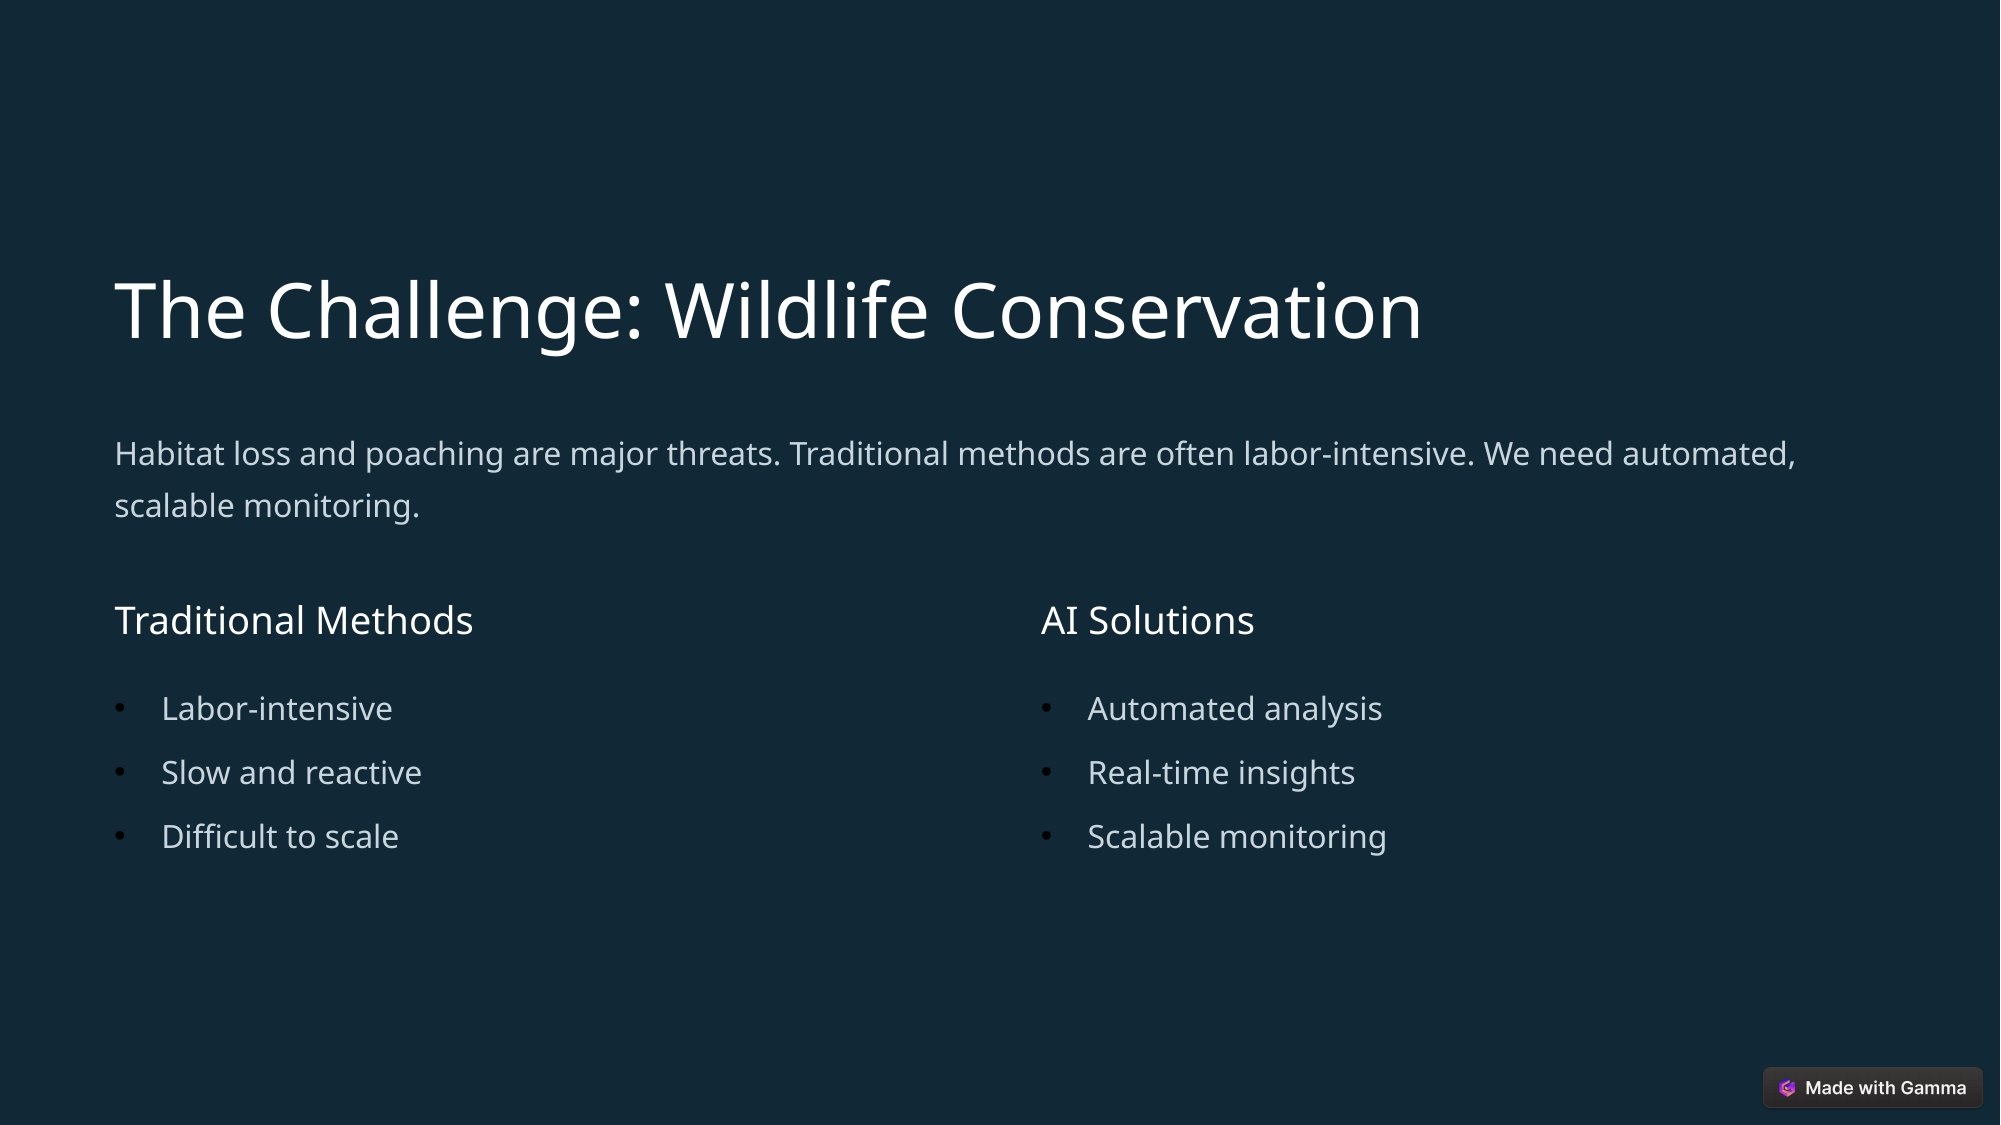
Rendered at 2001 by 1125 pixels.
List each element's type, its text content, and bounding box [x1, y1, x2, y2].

text_box Slow and reactive [114, 738, 960, 792]
text_box Automated analysis [1040, 675, 1887, 728]
text_box Scalable monitoring [1040, 802, 1887, 856]
text_box The Challenge: Wildlife Conservation [114, 258, 1788, 355]
picture [1755, 1059, 1991, 1116]
text_box Real-time insights [1040, 738, 1887, 792]
text_box Difficult to scale [114, 802, 960, 856]
text_box Traditional Methods [114, 594, 578, 643]
text_box Labor-intensive [114, 675, 960, 728]
text_box AI Solutions [1040, 594, 1426, 643]
text_box Habitat loss and poaching are major threats. Traditional methods are often labor-intensive. We need automated, scalable monitoring. [114, 420, 1886, 525]
